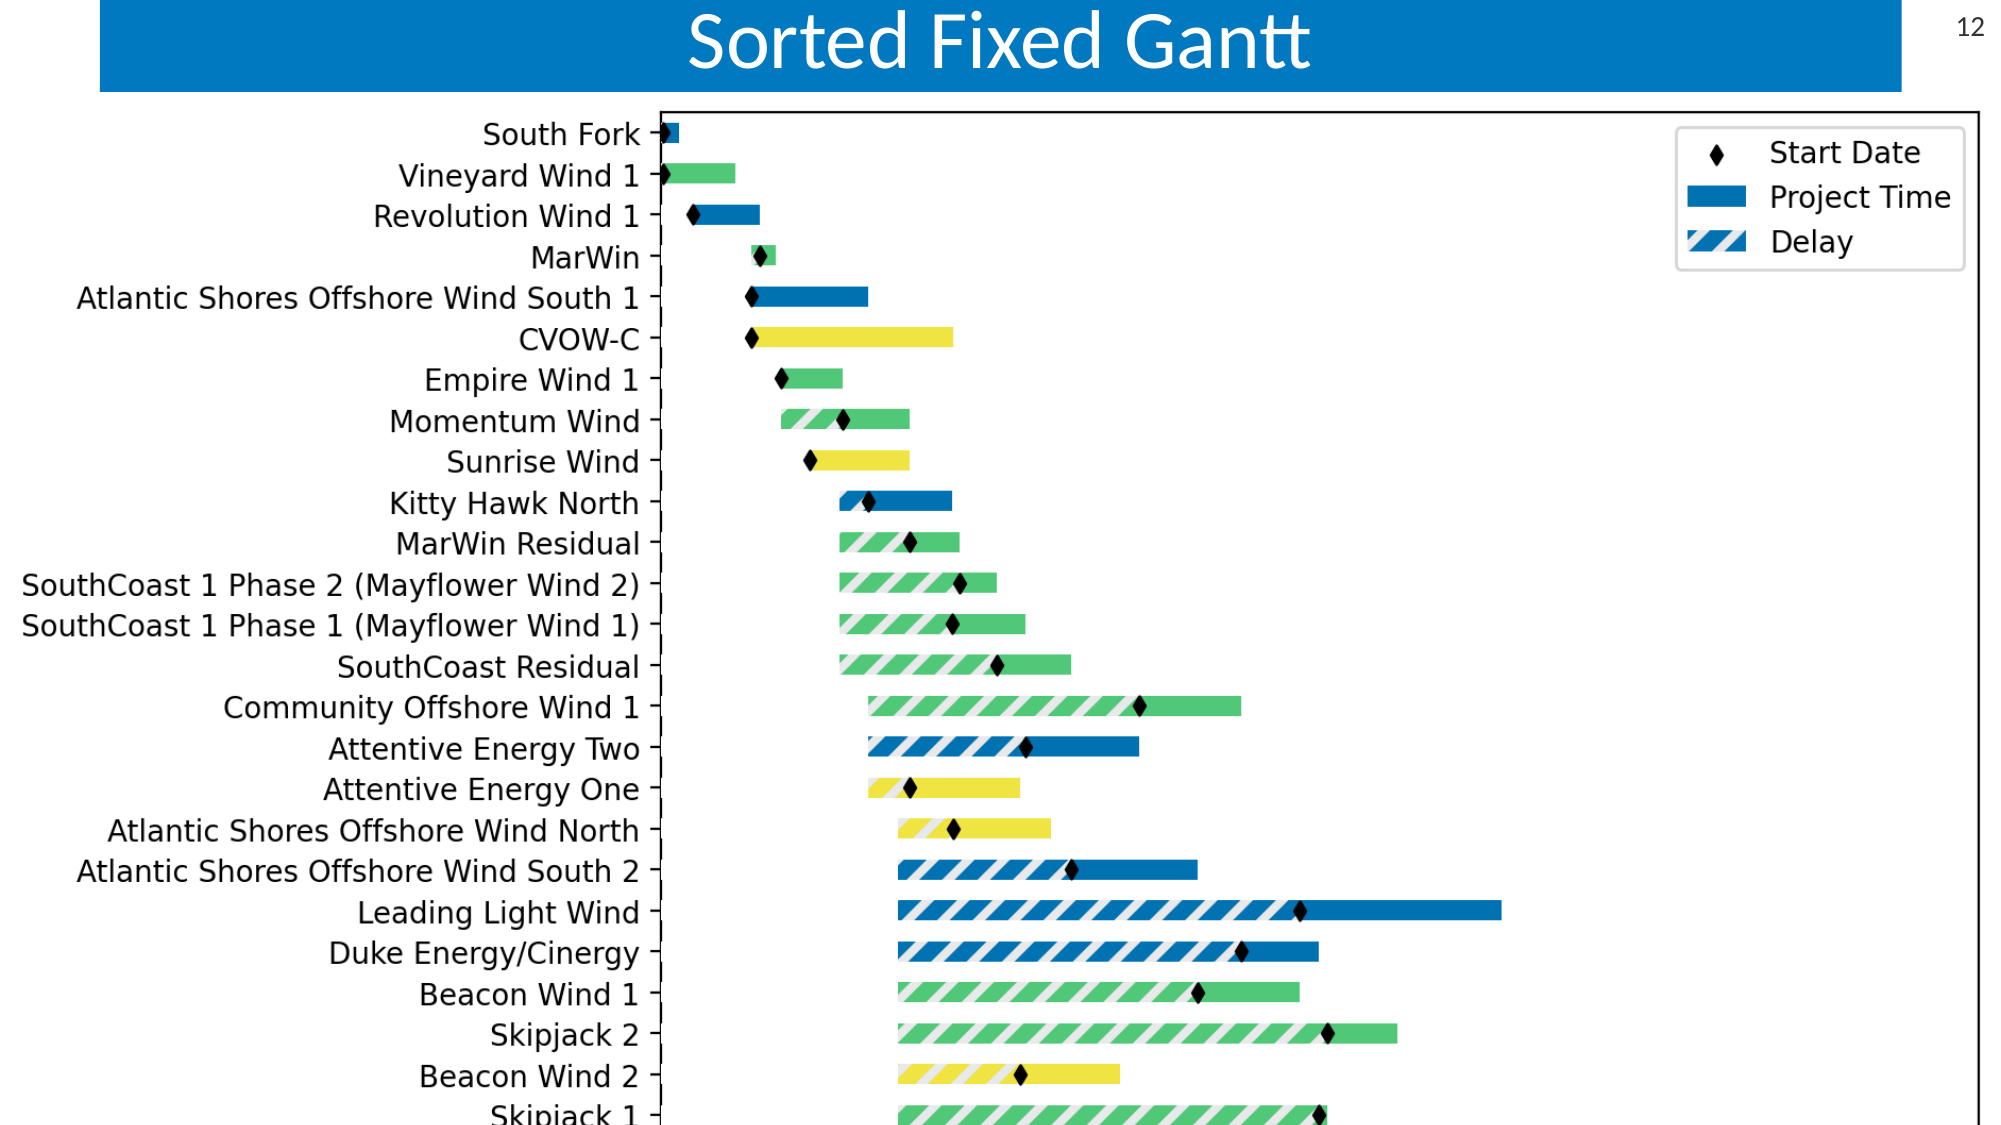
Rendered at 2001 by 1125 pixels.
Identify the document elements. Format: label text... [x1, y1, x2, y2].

title Sorted Fixed Gantt [99, 0, 1902, 90]
picture [0, 92, 2000, 1125]
